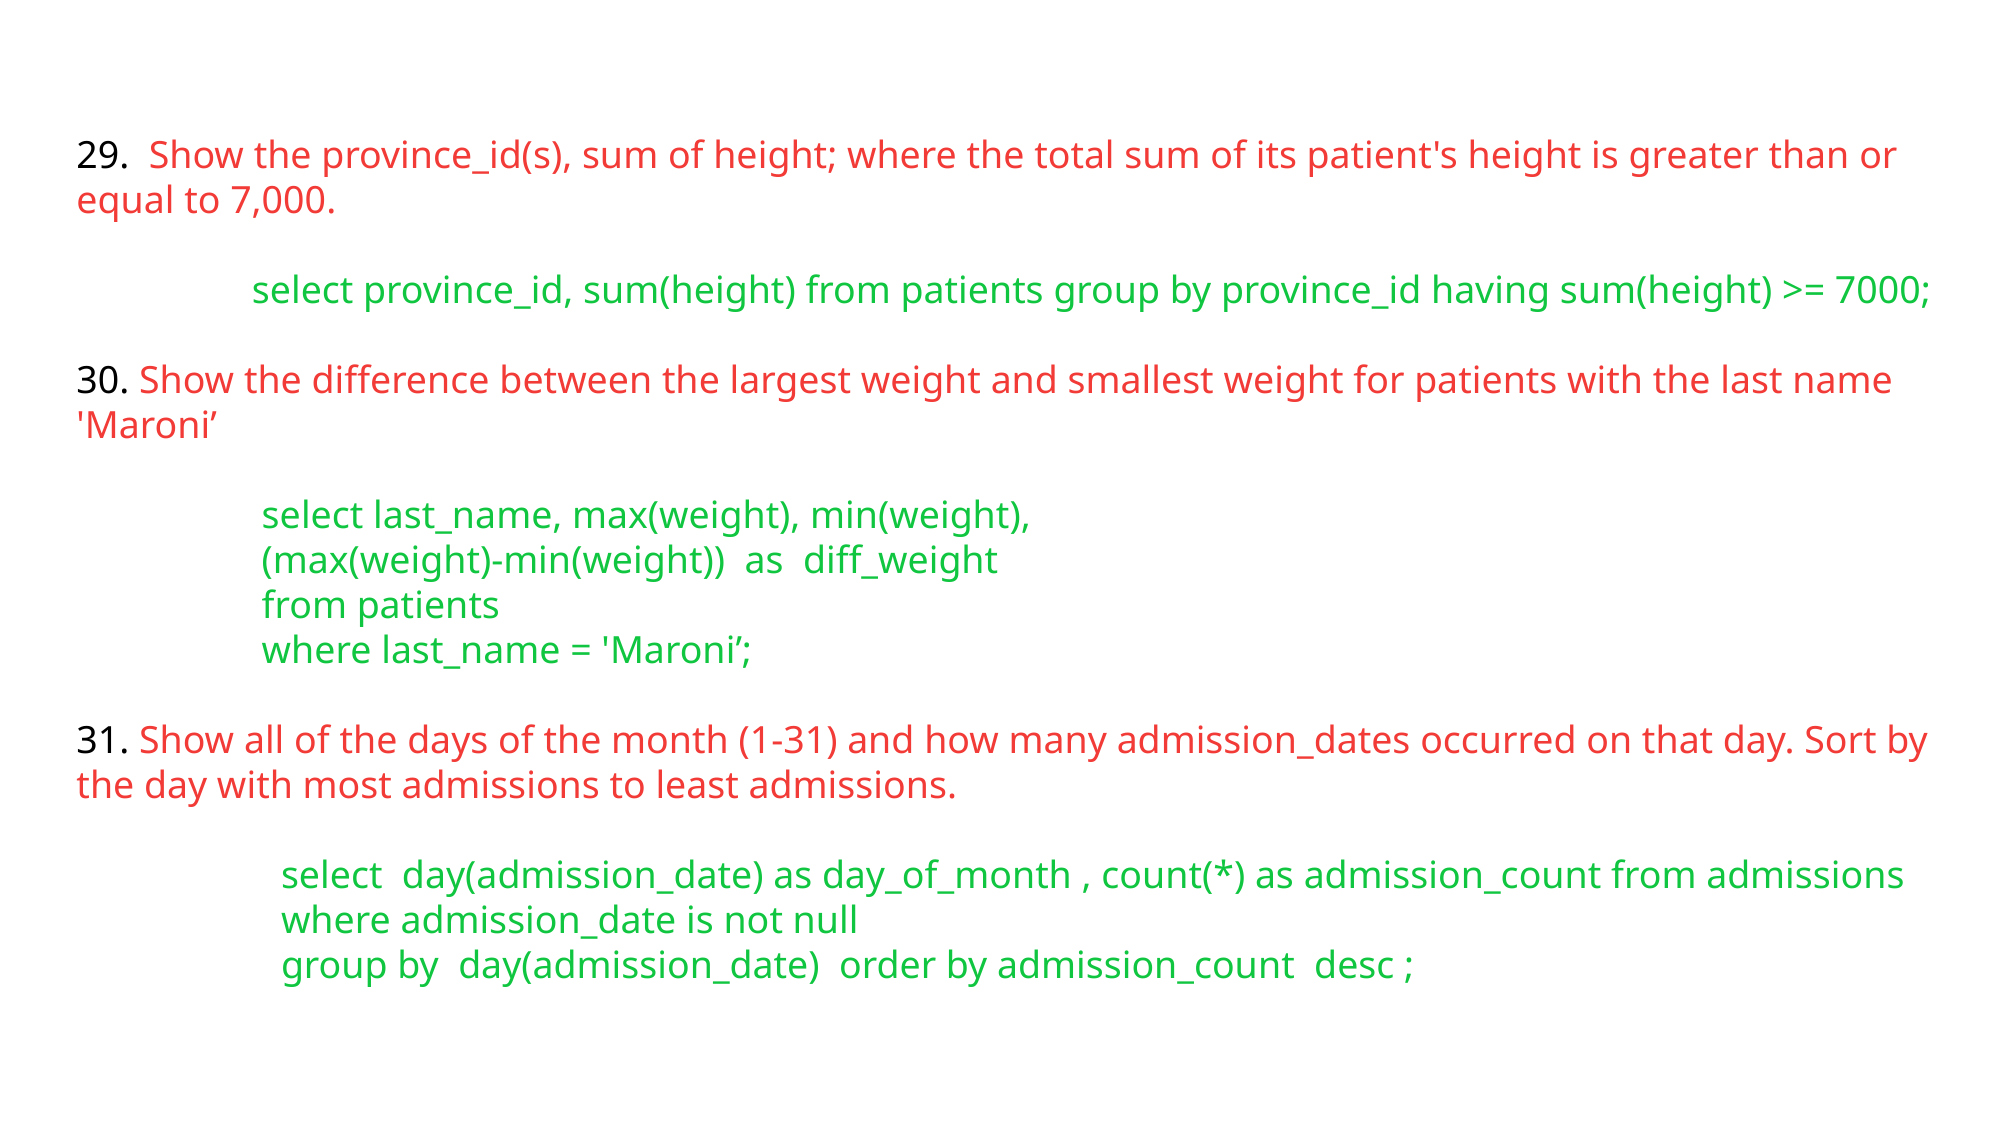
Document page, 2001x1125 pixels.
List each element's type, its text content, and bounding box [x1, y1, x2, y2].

text_box 29. Show the province_id(s), sum of height; where the total sum of its patient's height is greater than or equal to 7,000. select province_id, sum(height) from patients group by province_id having sum(height) >= 7000; 30. Show the difference between the largest weight and smallest weight for patients with the last name 'Maroni’ select last_name, max(weight), min(weight), (max(weight)-min(weight)) as diff_weight from patients where last_name = 'Maroni’; 31. Show all of the days of the month (1-31) and how many admission_dates occurred on that day. Sort by the day with most admissions to least admissions. select day(admission_date) as day_of_month , count(*) as admission_count from admissions where admission_date is not null group by day(admission_date) order by admission_count desc ; [61, 123, 1950, 1083]
